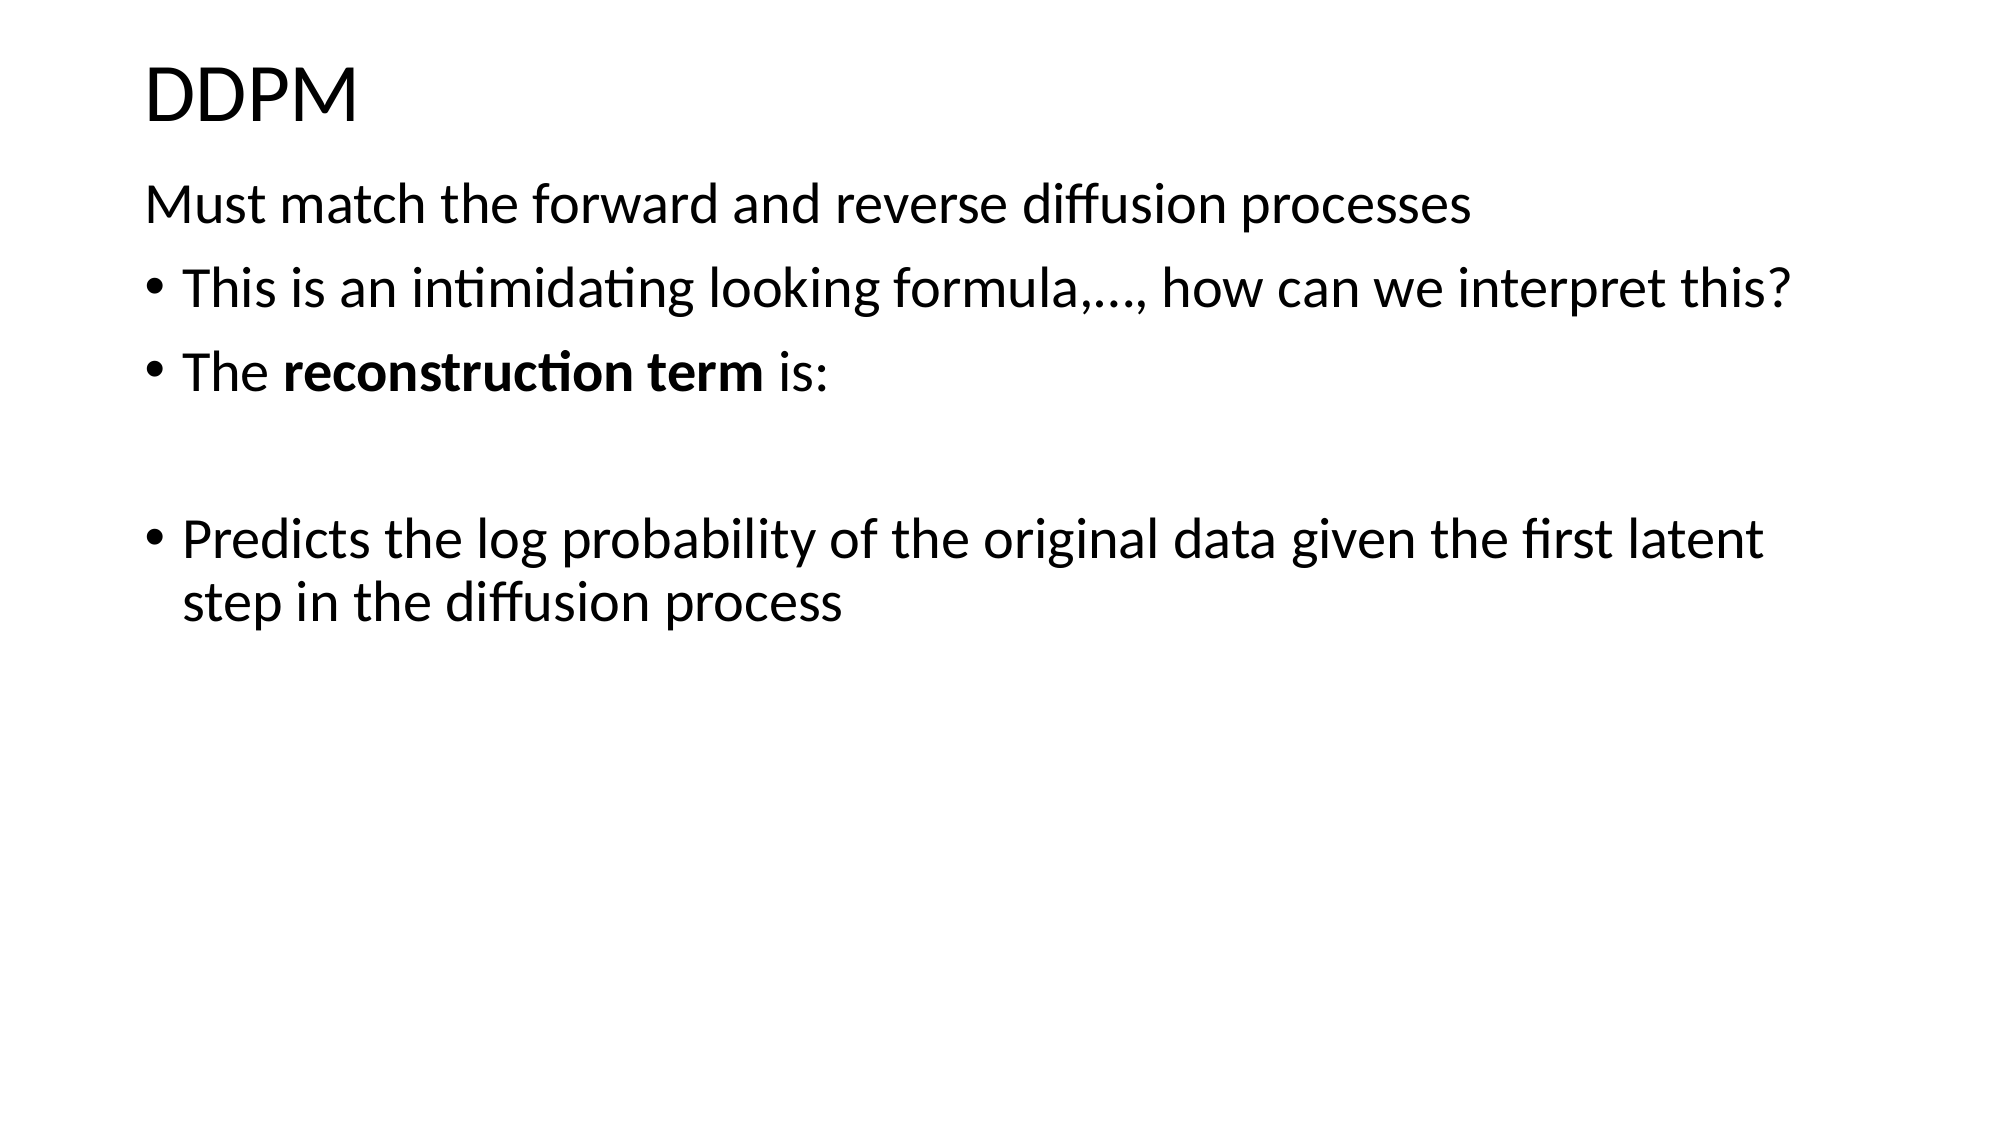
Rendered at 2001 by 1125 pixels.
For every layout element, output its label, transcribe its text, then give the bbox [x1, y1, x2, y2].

title DDPM [129, 22, 1855, 166]
text_box [178, 562, 1904, 1102]
